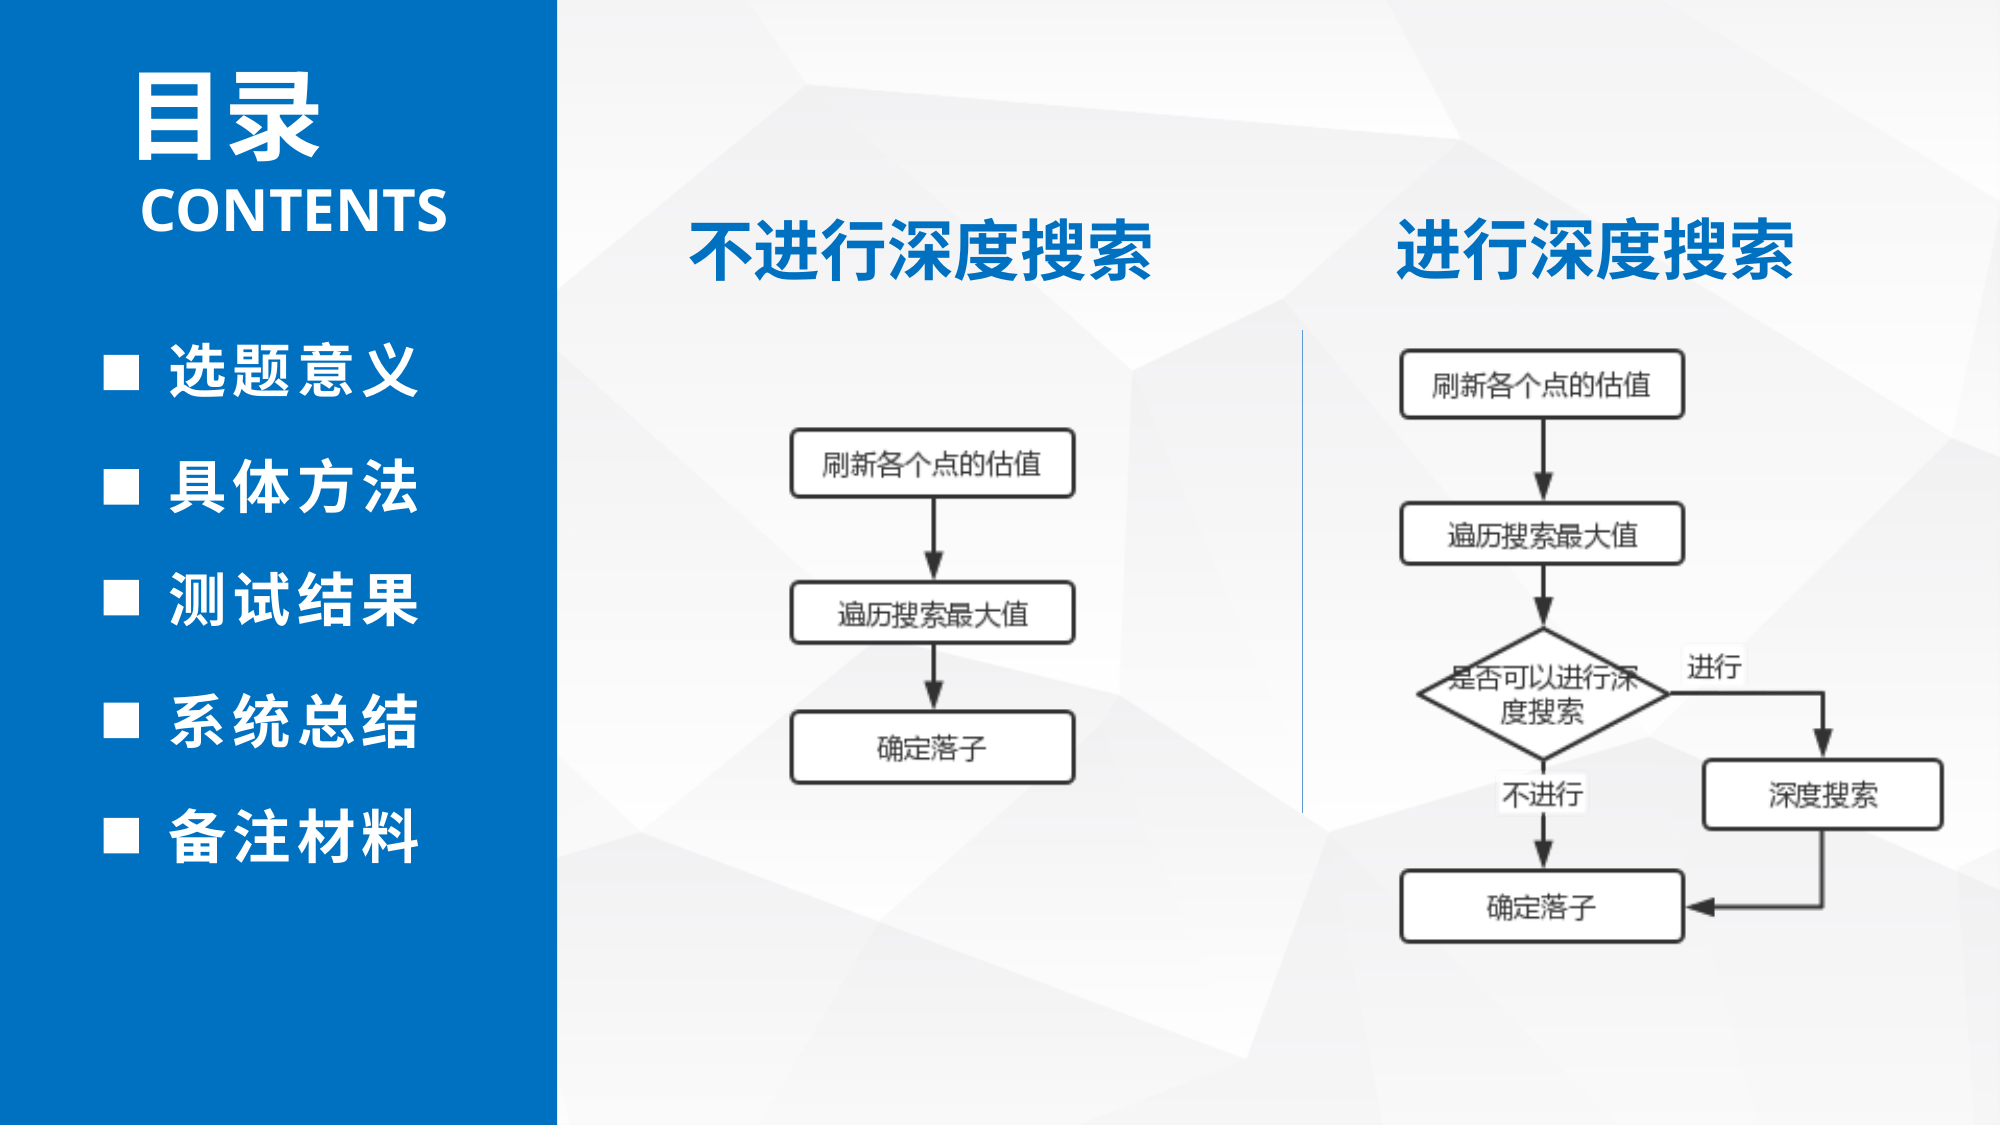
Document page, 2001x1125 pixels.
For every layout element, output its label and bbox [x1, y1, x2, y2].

text_box [103, 792, 443, 879]
text_box [103, 677, 443, 764]
text_box [72, 45, 485, 252]
text_box [103, 443, 443, 529]
picture [0, 0, 2000, 1125]
text_box [103, 555, 443, 641]
text_box [103, 326, 443, 413]
